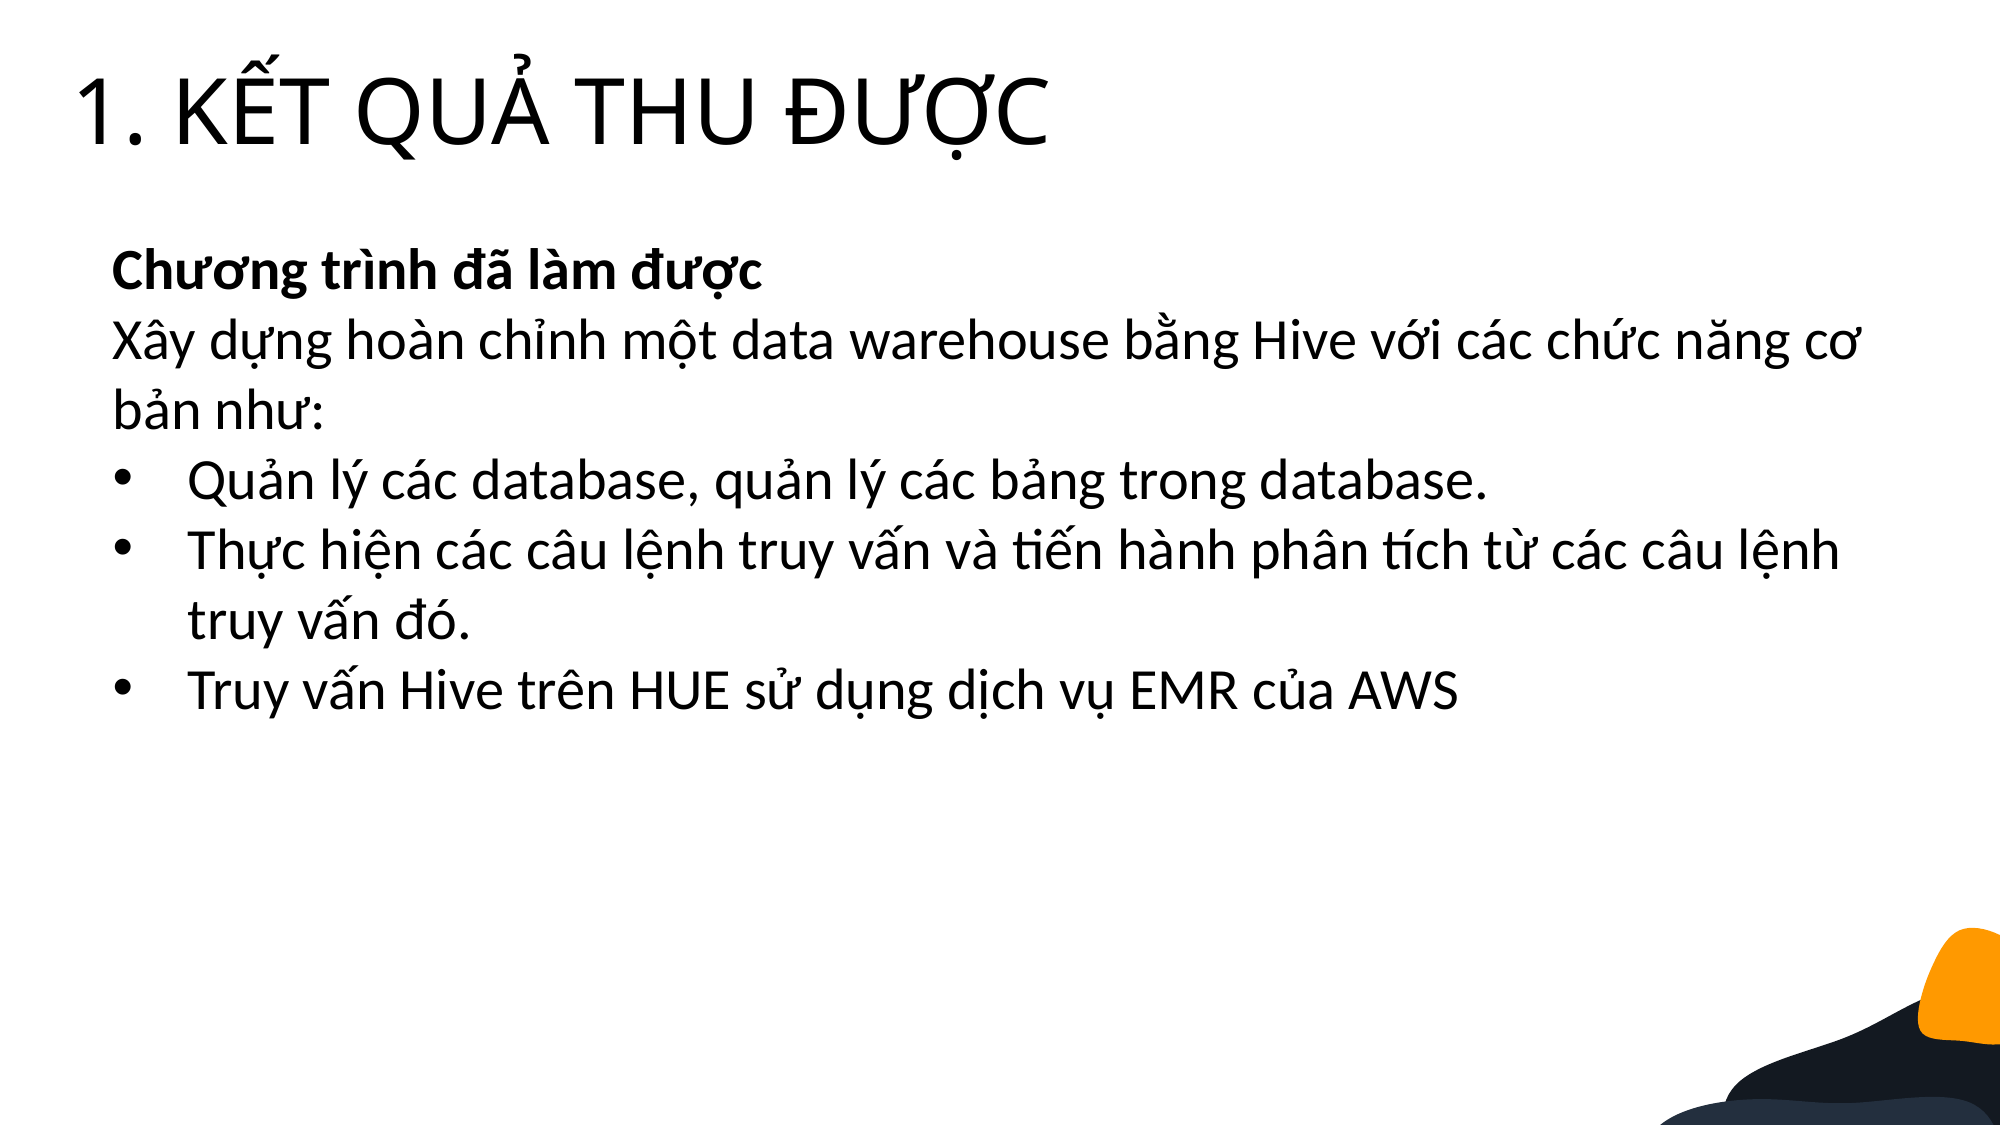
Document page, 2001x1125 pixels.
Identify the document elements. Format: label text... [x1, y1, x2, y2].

text_box Chương trình đã làm được Xây dựng hoàn chỉnh một data warehouse bằng Hive với các chức năng cơ bản như: Quản lý các database, quản lý các bảng trong database. Thực hiện các câu lệnh truy vấn và tiến hành phân tích từ các câu lệnh truy vấn đó. Truy vấn Hive trên HUE sử dụng dịch vụ EMR của AWS [98, 224, 1893, 799]
text_box 1. KẾT QUẢ THU ĐƯỢC [56, 45, 1068, 170]
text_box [1675, 907, 2000, 1125]
